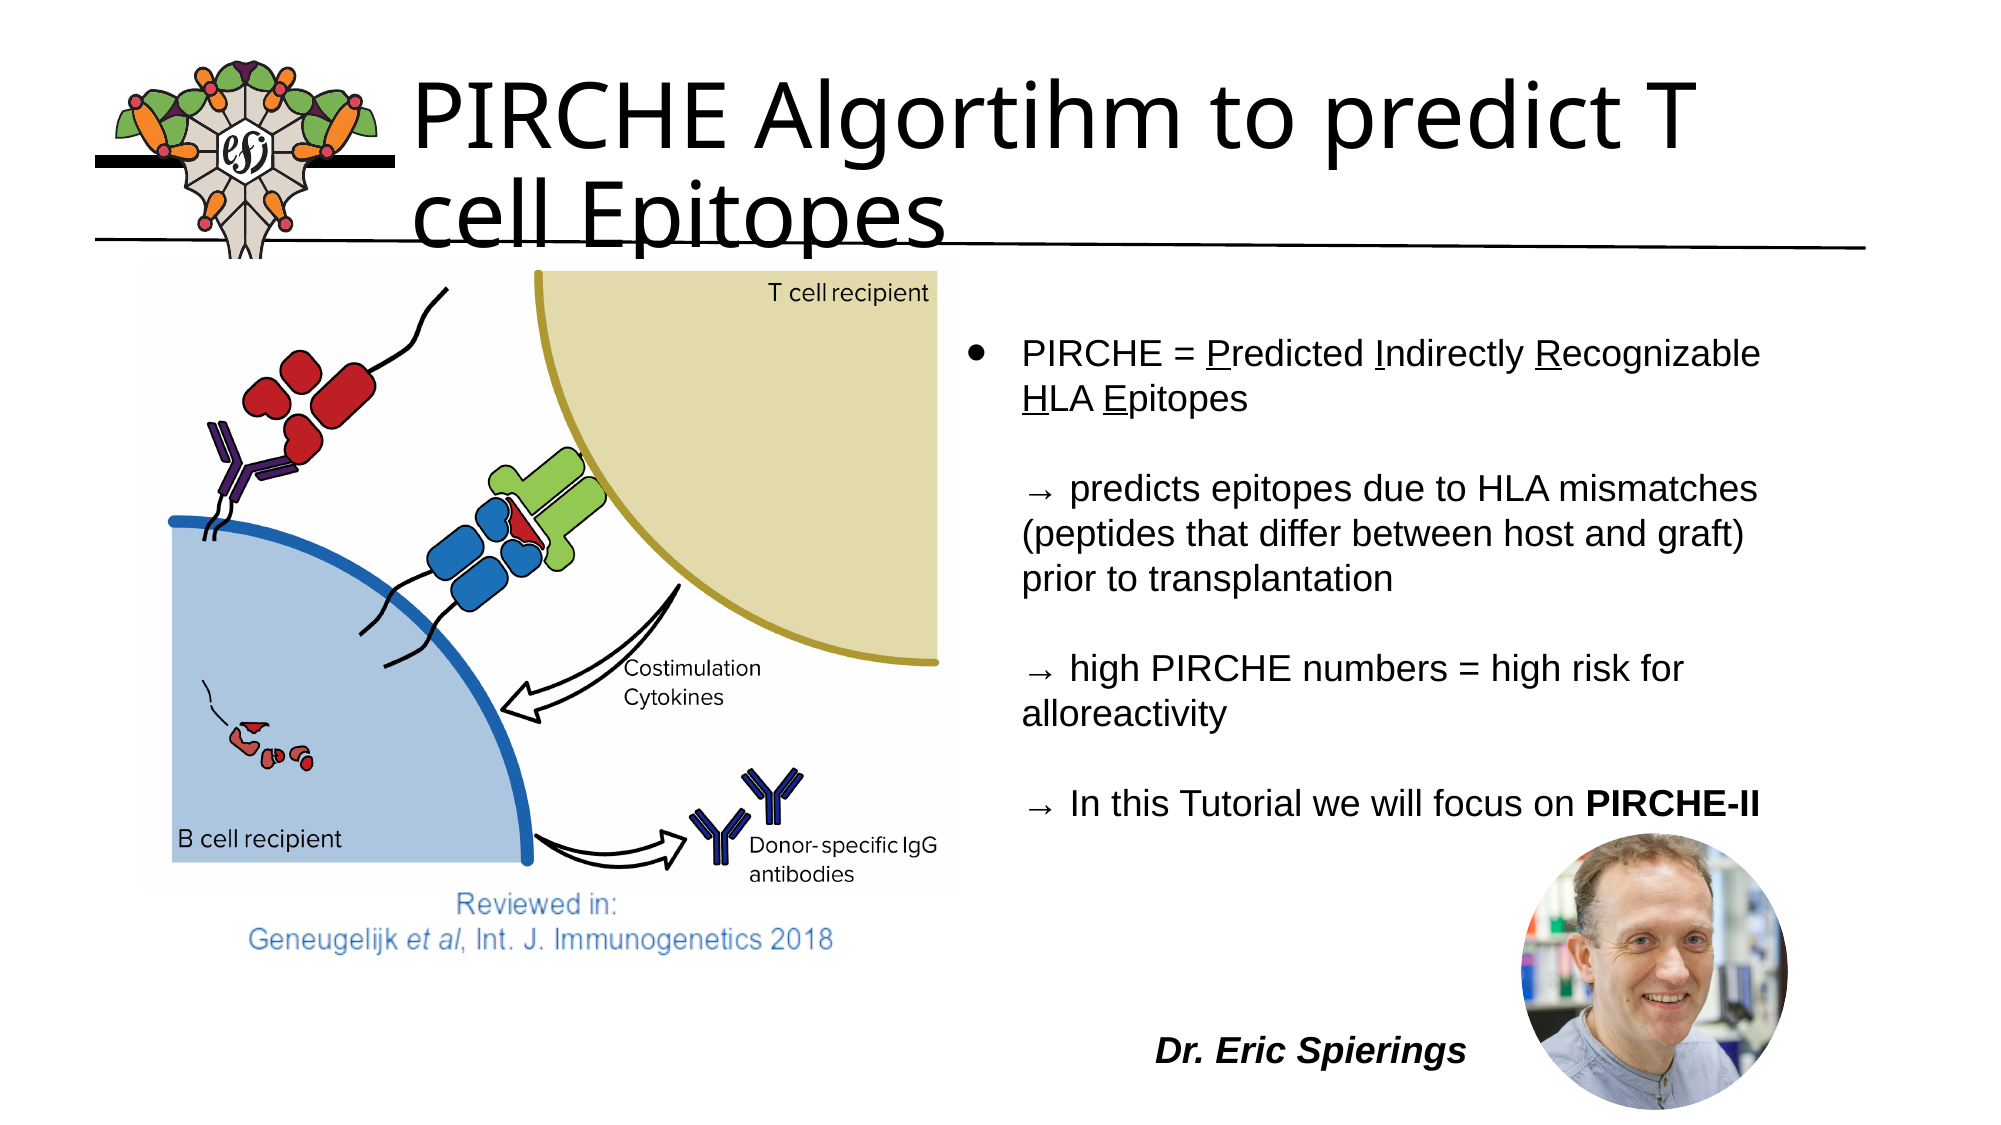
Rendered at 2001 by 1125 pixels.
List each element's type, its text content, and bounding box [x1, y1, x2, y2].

title PIRCHE Algortihm to predict T cell Epitopes [395, 59, 1863, 278]
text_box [138, 259, 1798, 1110]
